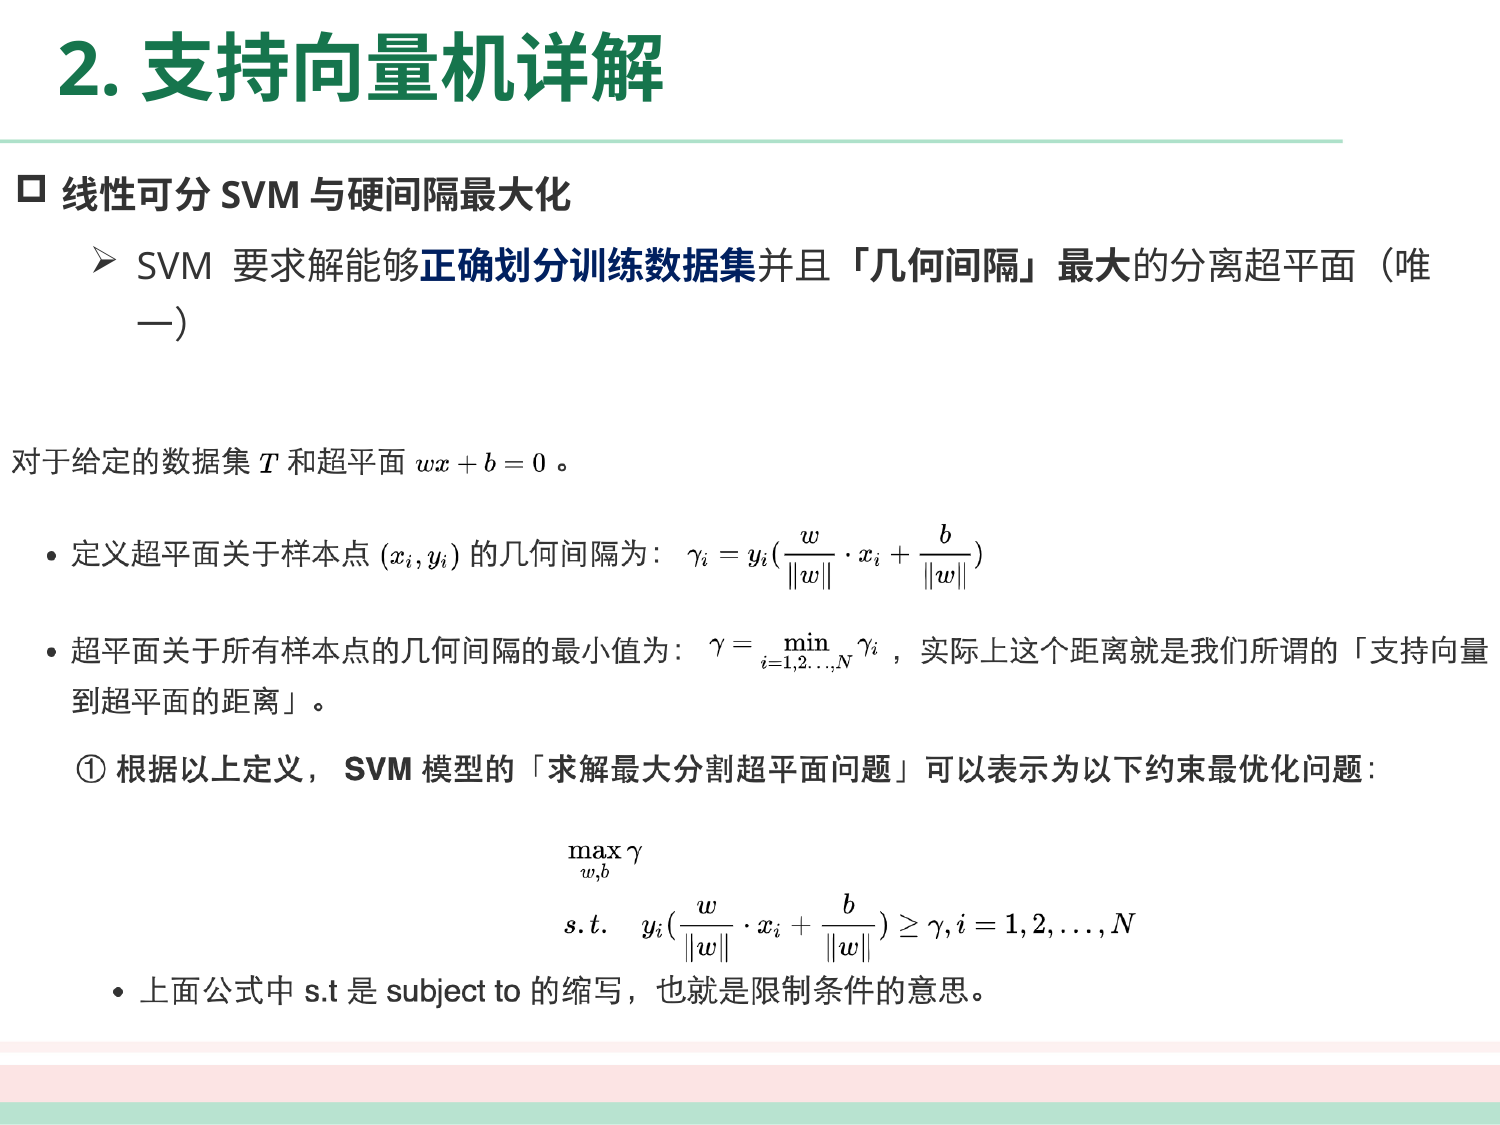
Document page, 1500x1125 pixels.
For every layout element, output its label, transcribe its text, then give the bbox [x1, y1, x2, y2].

title 2.支持向量机详解 [42, 7, 1337, 135]
text_box 线性可分SVM与硬间隔最大化 SVM 要求解能够正确划分训练数据集并且「几何间隔」最大的分离超平面（唯一） 几何间隔 [0, 150, 1500, 567]
picture [0, 0, 1500, 150]
picture [0, 441, 1500, 1125]
